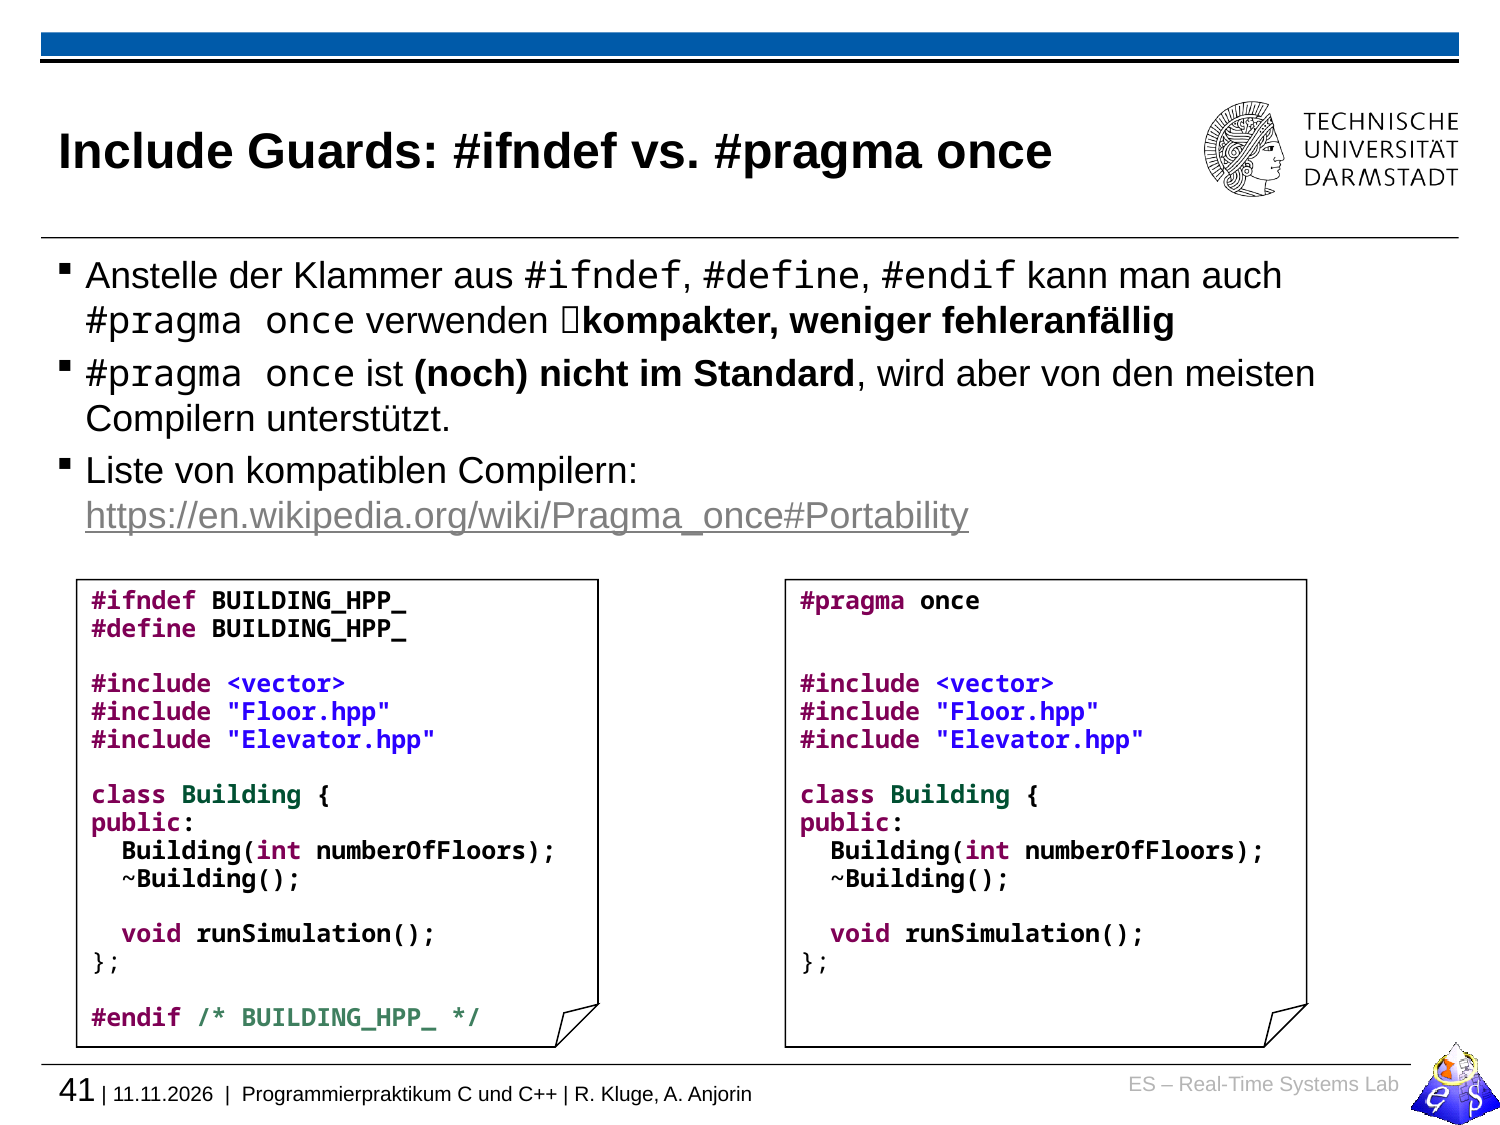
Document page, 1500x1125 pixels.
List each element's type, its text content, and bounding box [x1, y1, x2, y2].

text_box #pragma once #include <vector> #include "Floor.hpp" #include "Elevator.hpp" class Building { public: Building(int numberOfFloors); ~Building(); void runSimulation(); }; [785, 579, 1307, 1047]
list Anstelle der Klammer aus #ifndef, #define, #endif kann man auch #pragma once verwenden kompakter, weniger fehleranfällig #pragma once ist (noch) nicht im Standard, wird aber von den meisten Compilern unterstützt. Liste von kompatiblen Compilern: https://en.wikipedia.org/wiki/Pragma_once#Portability [41, 243, 1459, 1059]
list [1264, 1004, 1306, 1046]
title Include Guards: #ifndef vs. #pragma once [58, 80, 1187, 218]
title Exkurs: Automatische Typableitung [555, 1004, 597, 1046]
text_box #ifndef BUILDING_HPP_ #define BUILDING_HPP_ #include <vector> #include "Floor.hpp" #include "Elevator.hpp" class Building { public: Building(int numberOfFloors); ~Building(); void runSimulation(); }; #endif /* BUILDING_HPP_ */ [76, 579, 598, 1047]
picture [1411, 1041, 1500, 1125]
picture [1187, 84, 1483, 214]
